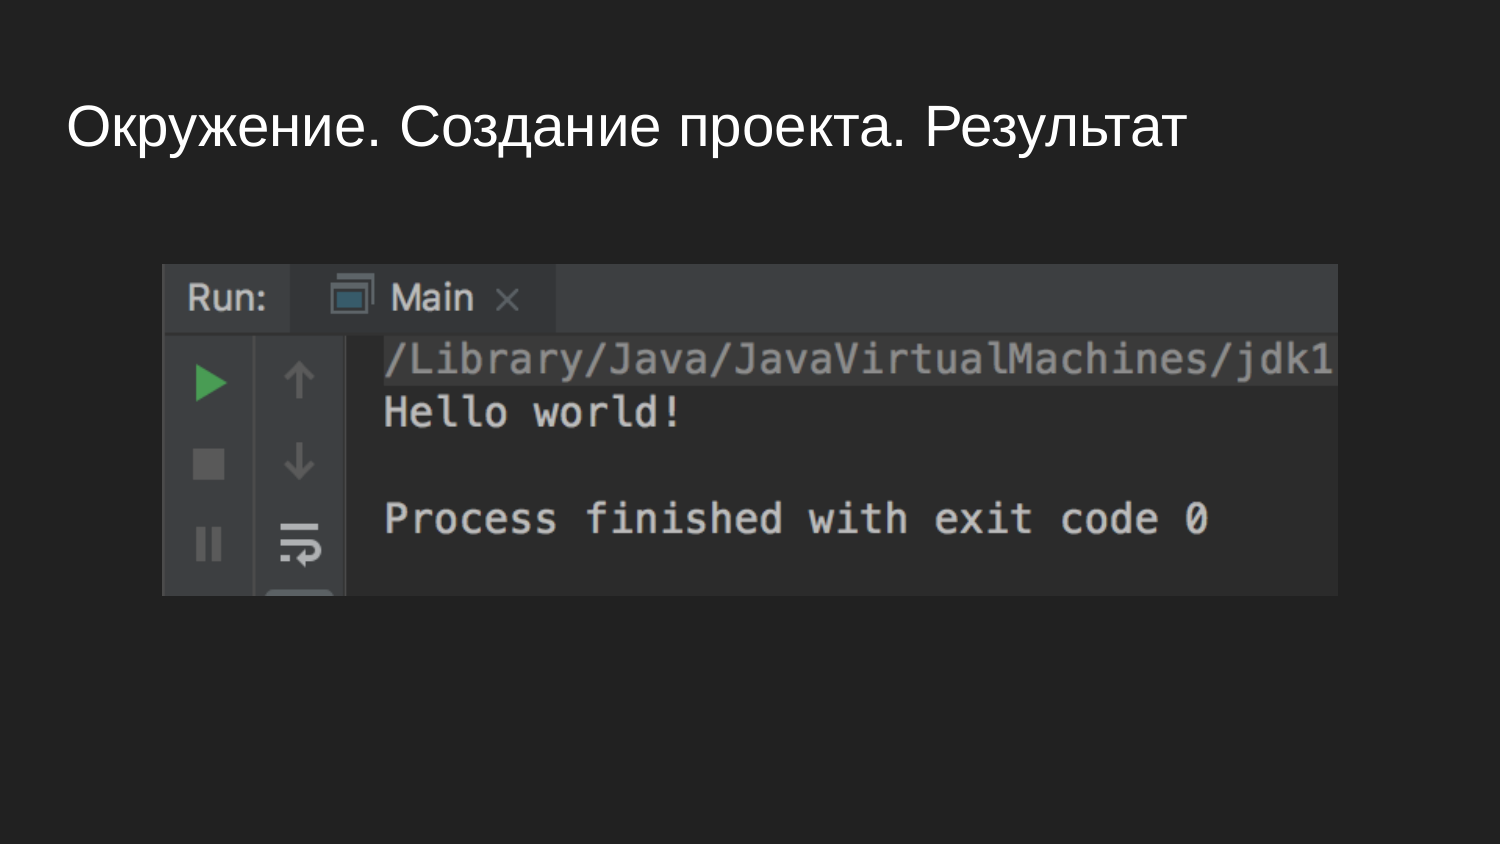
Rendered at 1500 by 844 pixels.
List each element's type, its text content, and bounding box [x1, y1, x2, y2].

title Окружение. Создание проекта. Результат [51, 72, 1449, 167]
picture [162, 264, 1338, 597]
